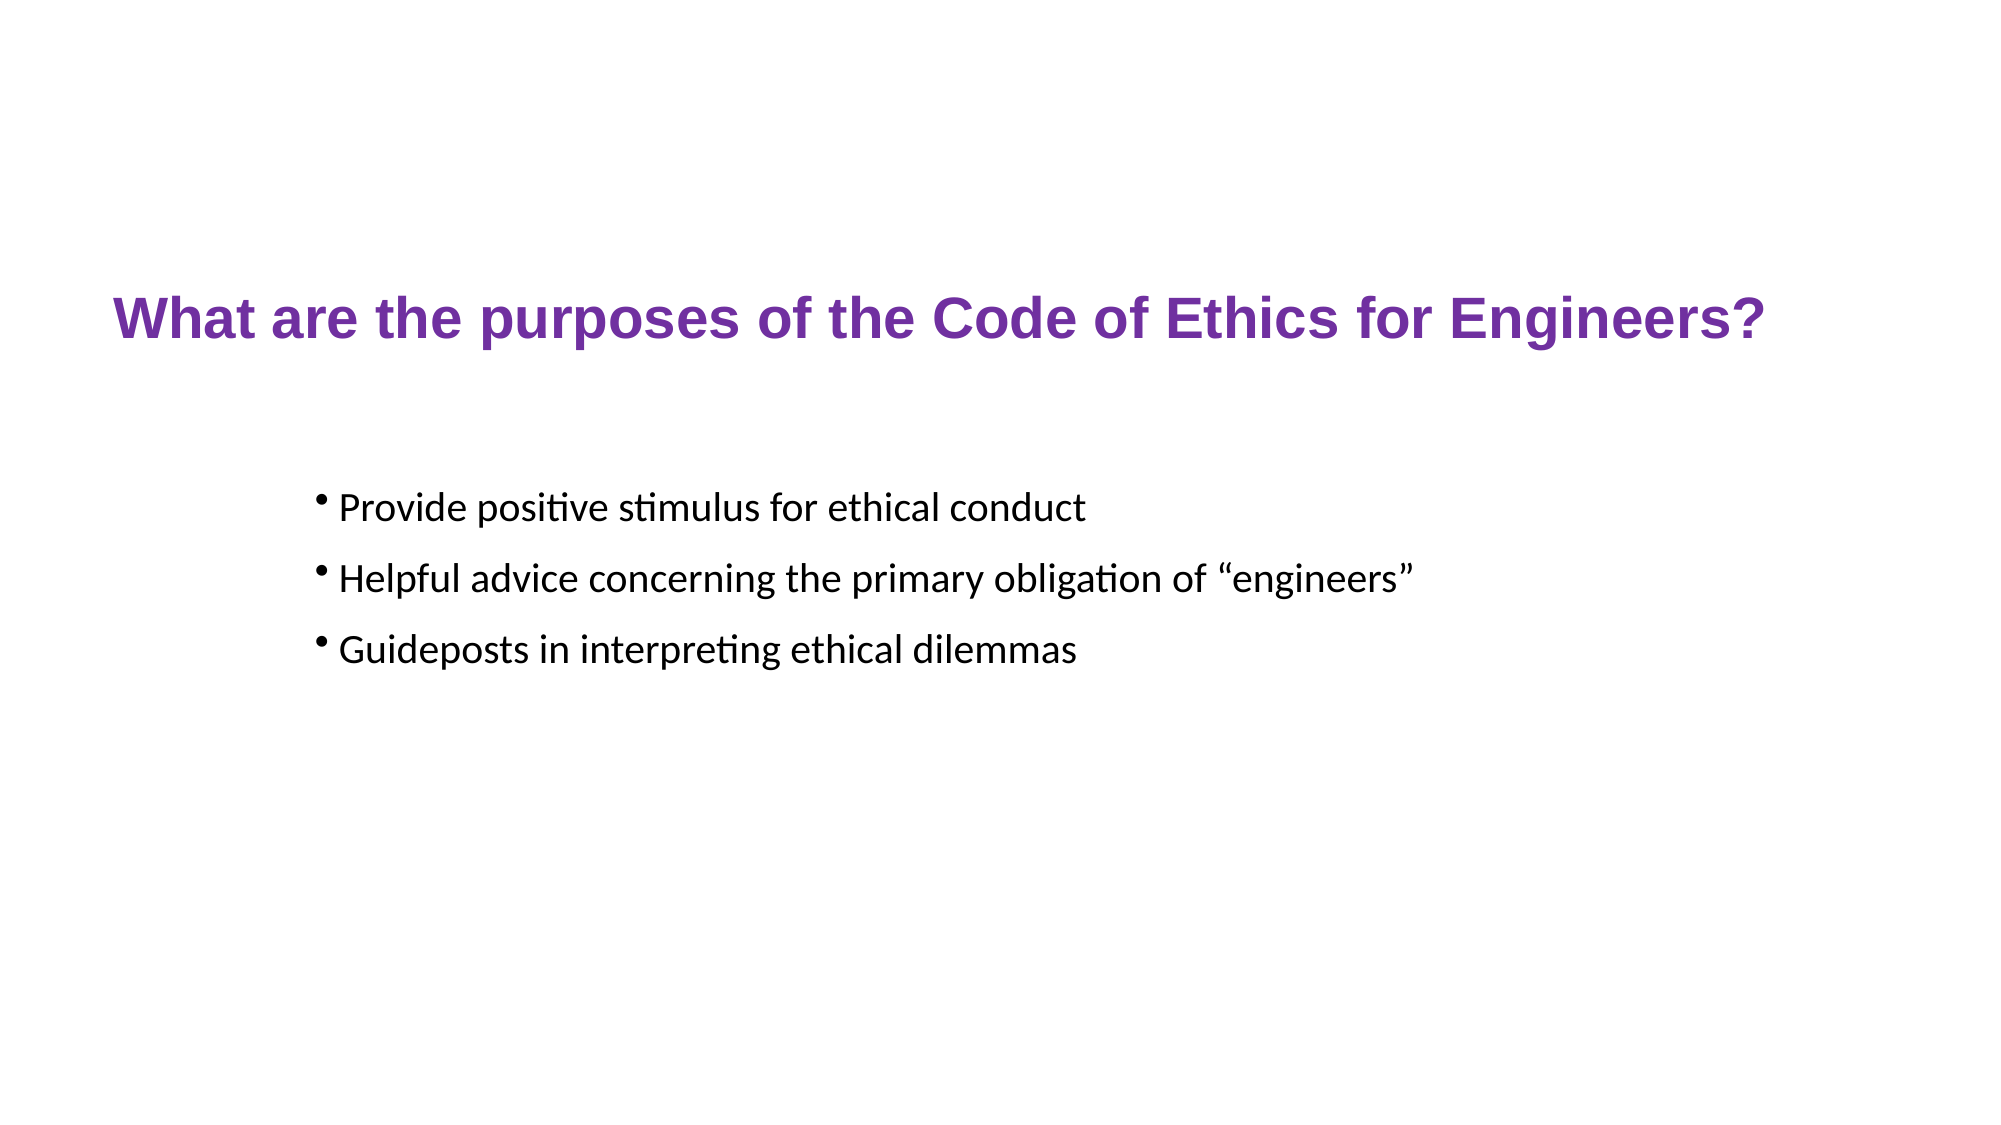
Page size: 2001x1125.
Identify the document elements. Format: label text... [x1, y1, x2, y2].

text_box Provide positive stimulus for ethical conduct Helpful advice concerning the primary obligation of “engineers” Guideposts in interpreting ethical dilemmas [300, 472, 1525, 679]
text_box What are the purposes of the Code of Ethics for Engineers? [98, 272, 1900, 418]
